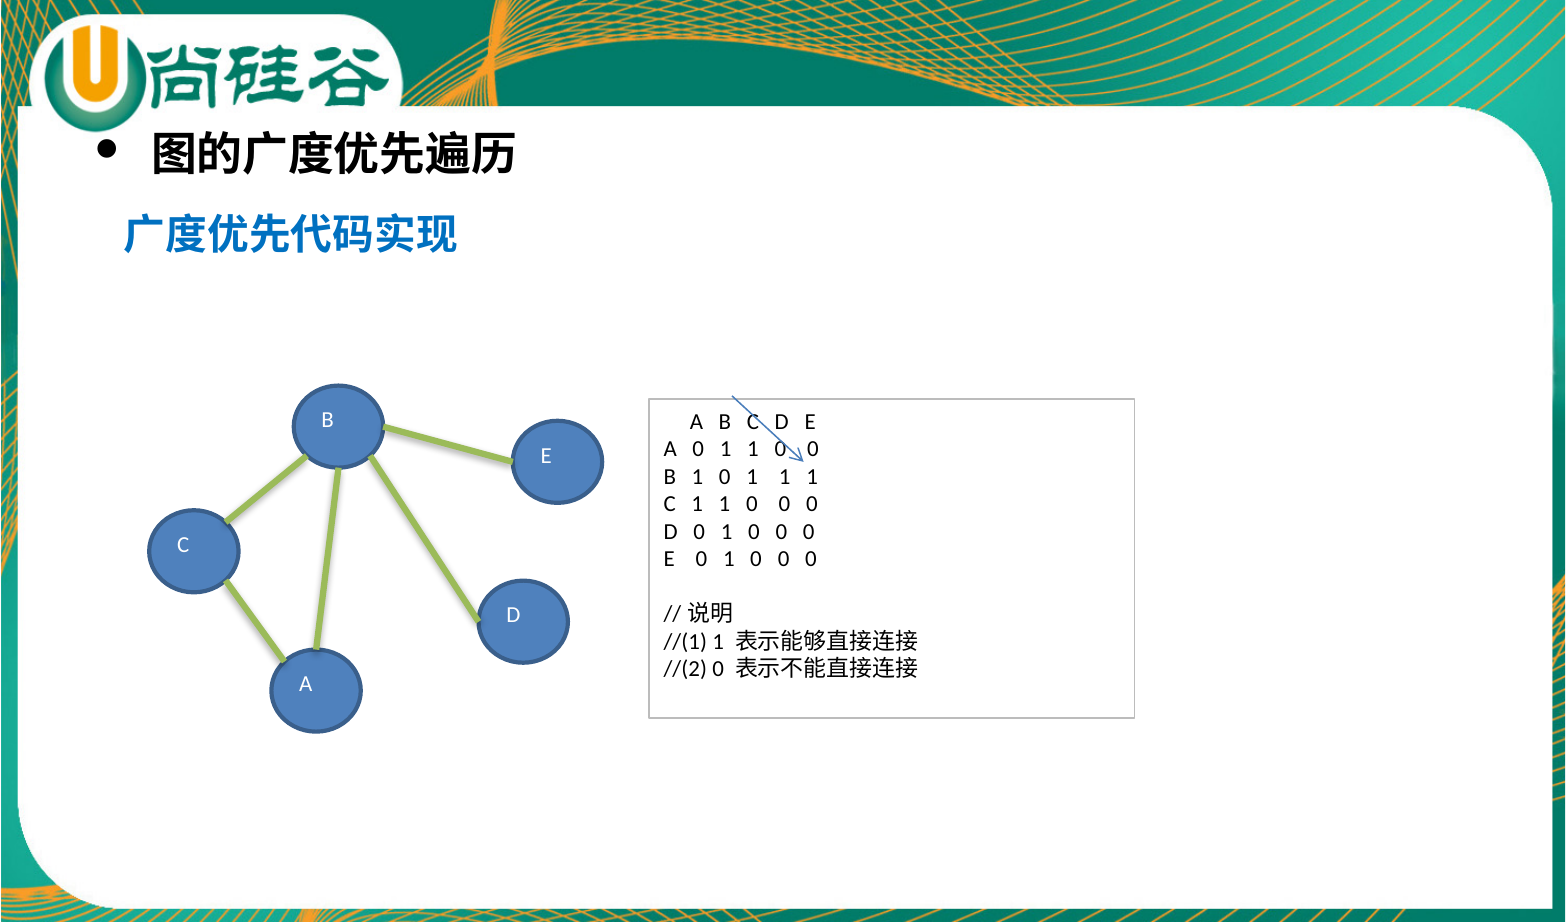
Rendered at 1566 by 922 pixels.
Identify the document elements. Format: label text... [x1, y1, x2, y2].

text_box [148, 385, 603, 732]
text_box A B C D E A 0 1 1 0 0 B 1 0 1 1 1 C 1 1 0 0 0 D 0 1 0 0 0 E 0 1 0 0 0 //说明 //(1) 1 表示能够直接连接 //(2) 0 表示不能直接连接 [648, 399, 1135, 718]
picture [0, 0, 1566, 922]
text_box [731, 395, 804, 463]
text_box 广度优先代码实现 [109, 200, 1492, 351]
text_box 图的广度优先遍历 [79, 123, 1325, 188]
